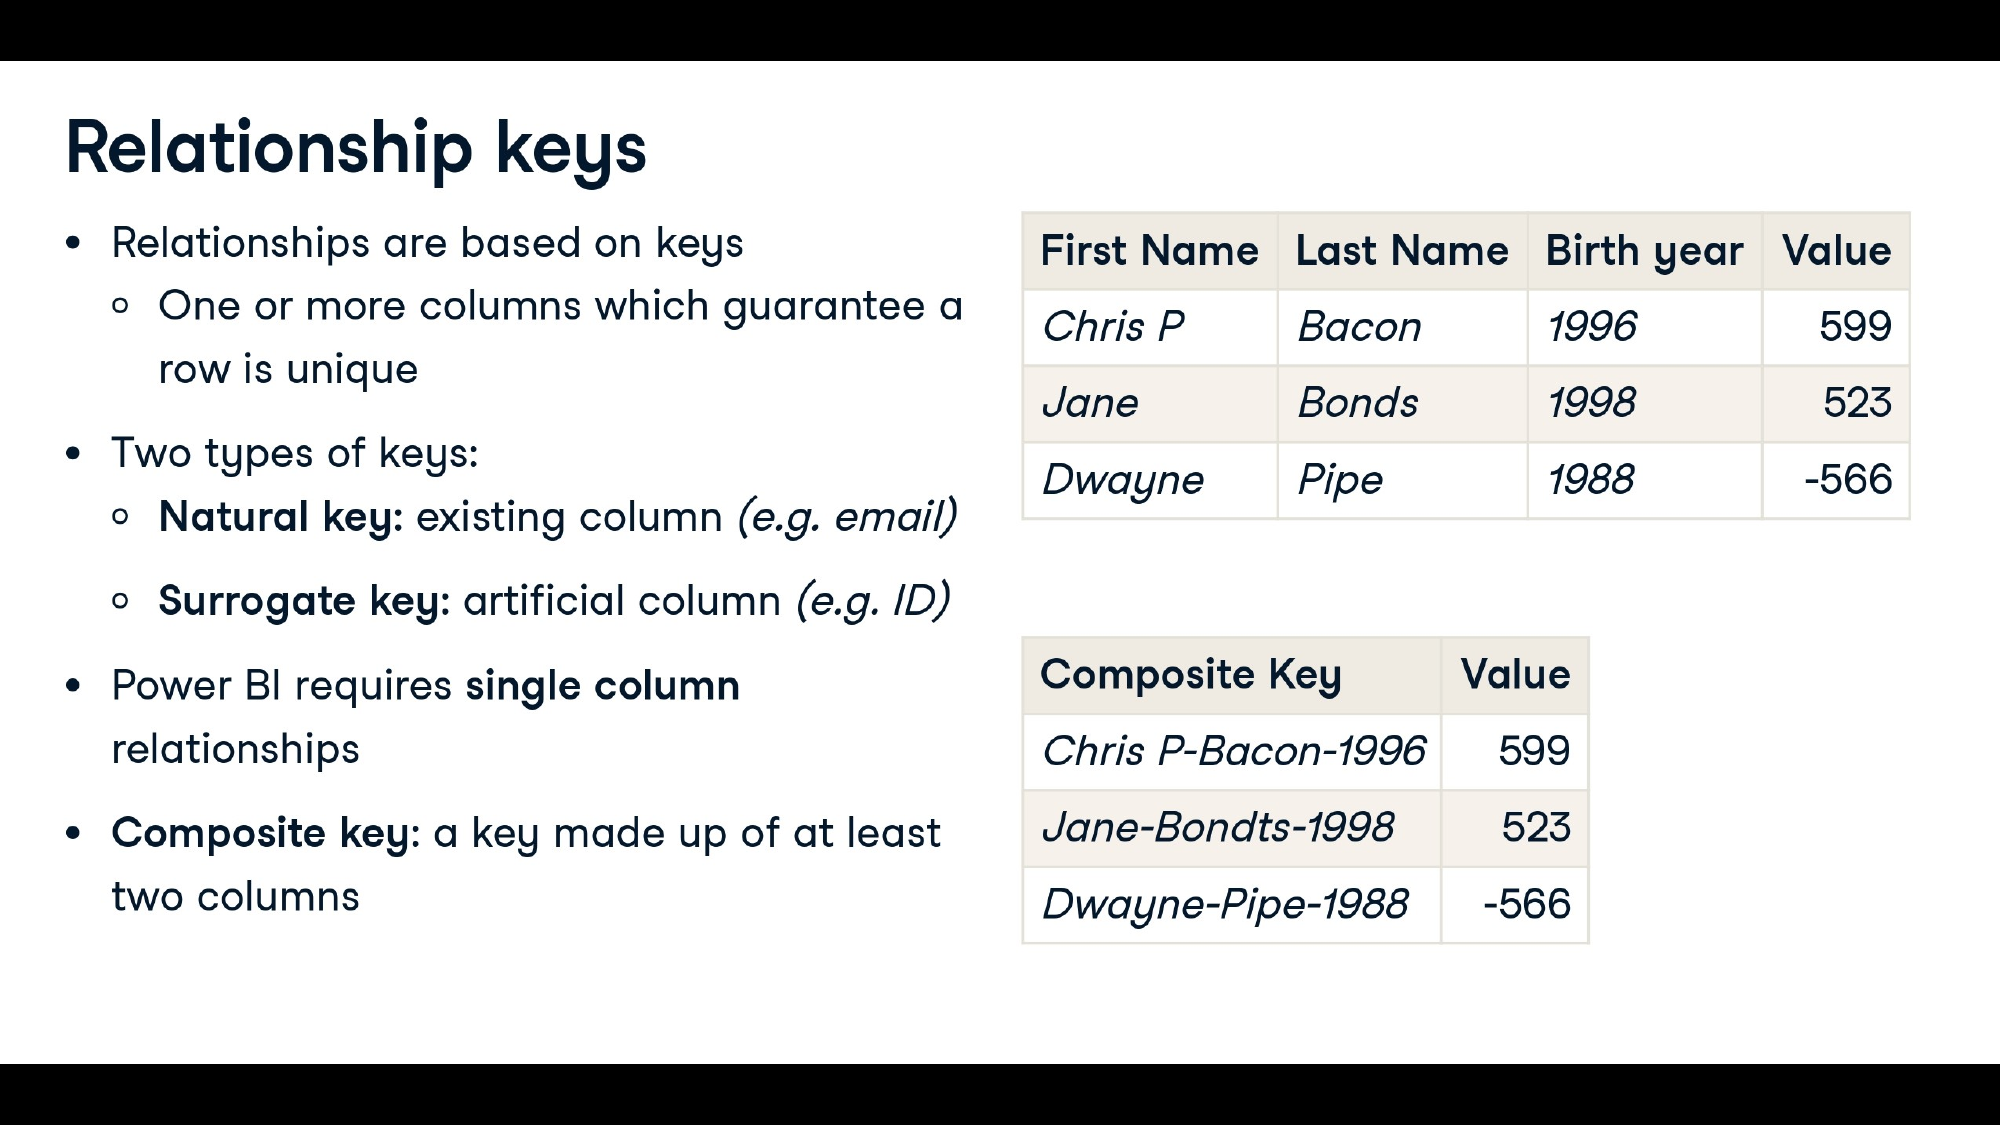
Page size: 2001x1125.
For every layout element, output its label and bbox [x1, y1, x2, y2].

picture [0, 61, 2000, 1064]
